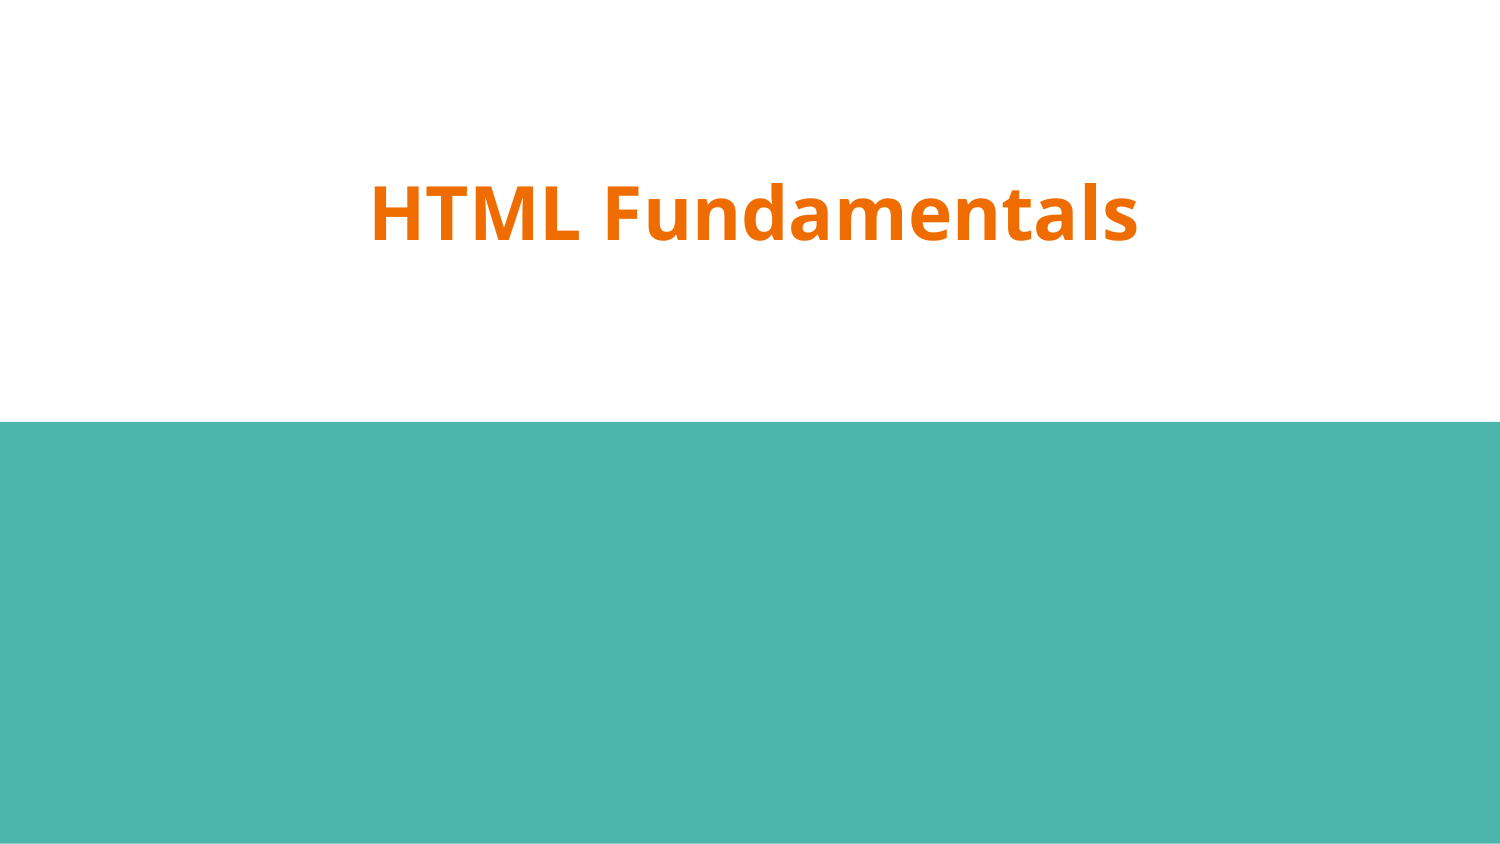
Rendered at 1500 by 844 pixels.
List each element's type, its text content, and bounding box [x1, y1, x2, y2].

title HTML Fundamentals [51, 133, 1458, 289]
